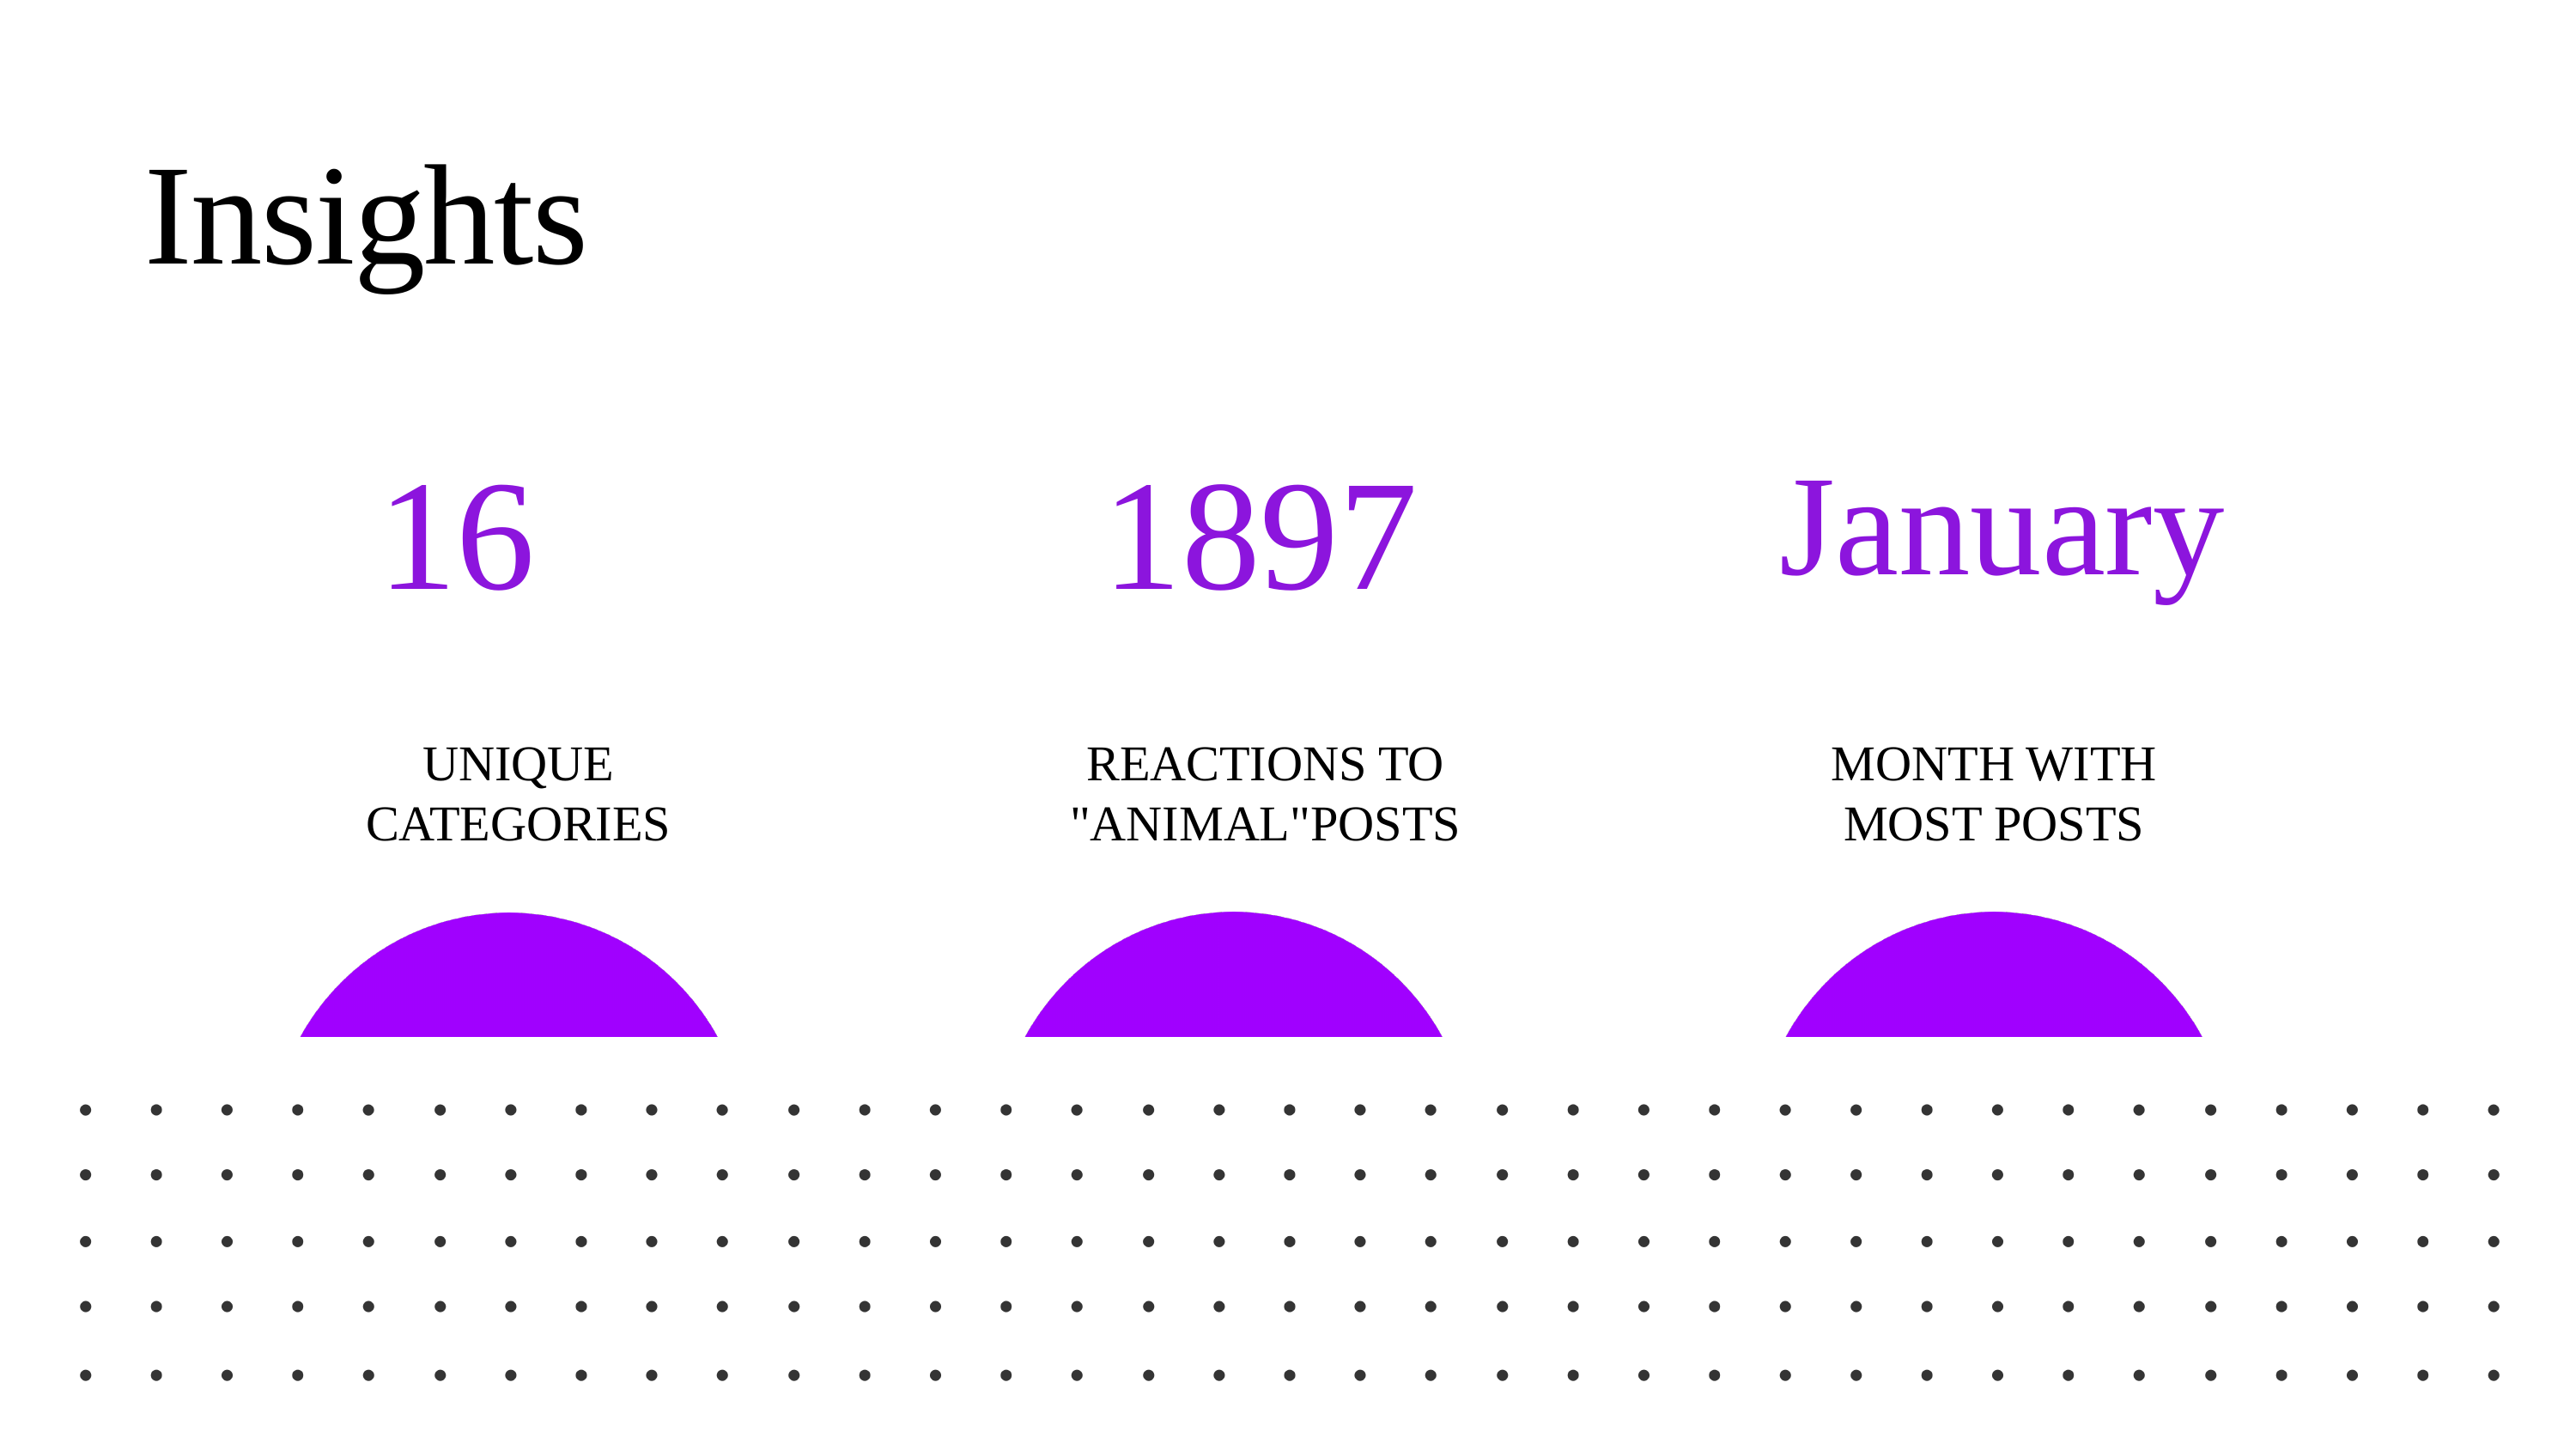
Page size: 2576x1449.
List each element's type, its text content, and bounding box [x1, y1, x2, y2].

picture [299, 912, 719, 1037]
text_box MONTH WITH MOST POSTS [1775, 724, 2214, 858]
text_box January [1766, 425, 2351, 610]
picture [1784, 912, 2204, 1037]
text_box 16 [365, 425, 653, 627]
text_box Insights [144, 121, 799, 294]
text_box REACTIONS TO "ANIMAL"POSTS [1046, 724, 1485, 858]
text_box UNIQUE CATEGORIES [299, 724, 738, 858]
text_box 1897 [1090, 425, 1441, 627]
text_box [72, 1099, 2504, 1385]
picture [1024, 912, 1443, 1037]
